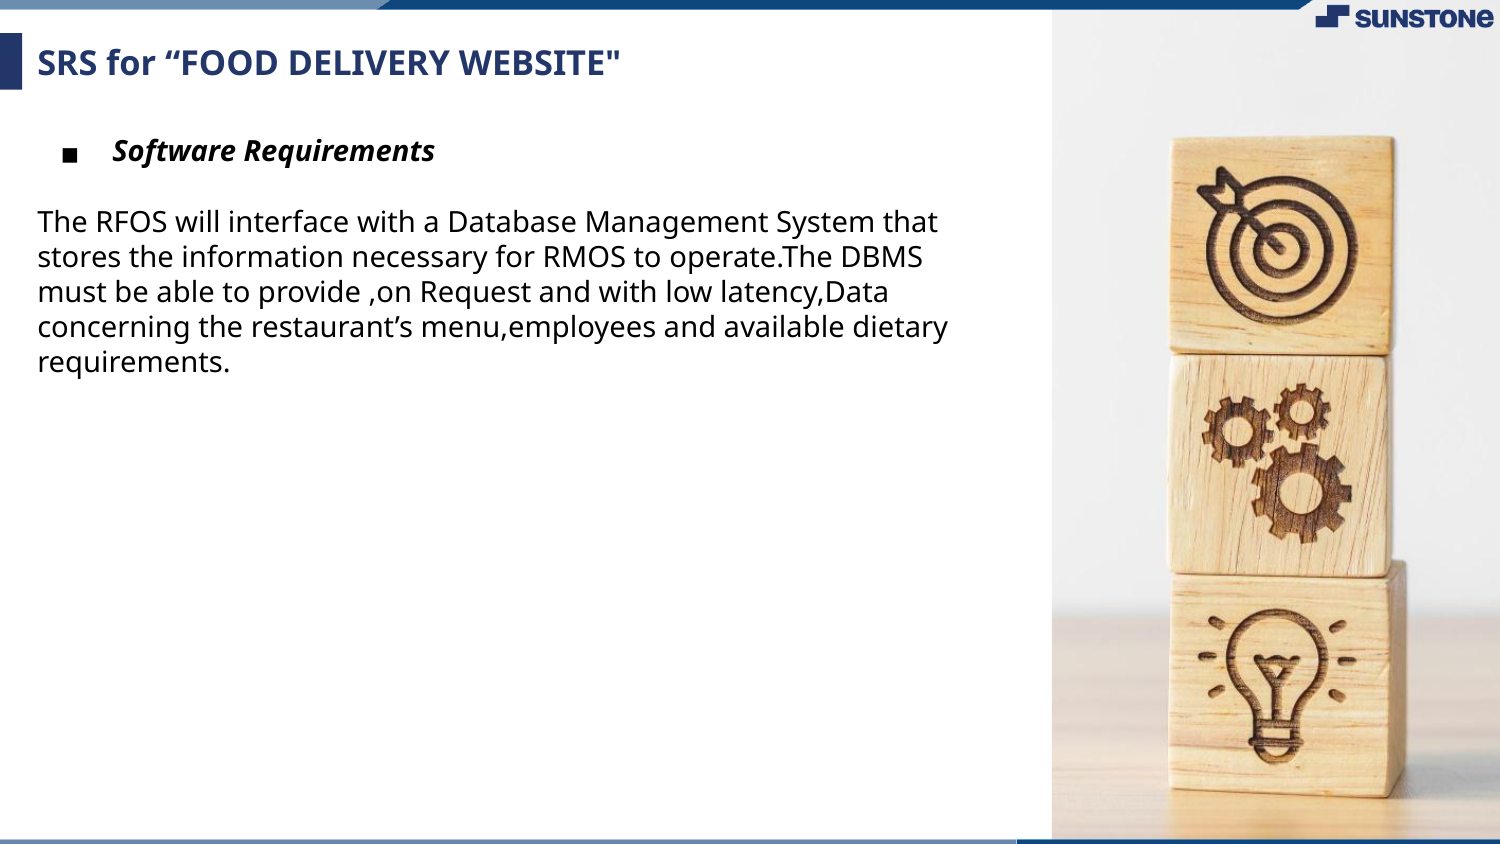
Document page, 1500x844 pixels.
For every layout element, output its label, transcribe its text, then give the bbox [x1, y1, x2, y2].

list The RFOS will interface with a Database Management System that stores the information necessary for RMOS to operate.The DBMS must be able to provide ,on Request and with low latency,Data concerning the restaurant’s menu,employees and available dietary requirements. [22, 195, 996, 769]
picture [0, 0, 1500, 844]
title SRS for “FOOD DELIVERY WEBSITE" [22, 33, 1316, 90]
list Software Requirements [22, 124, 750, 181]
